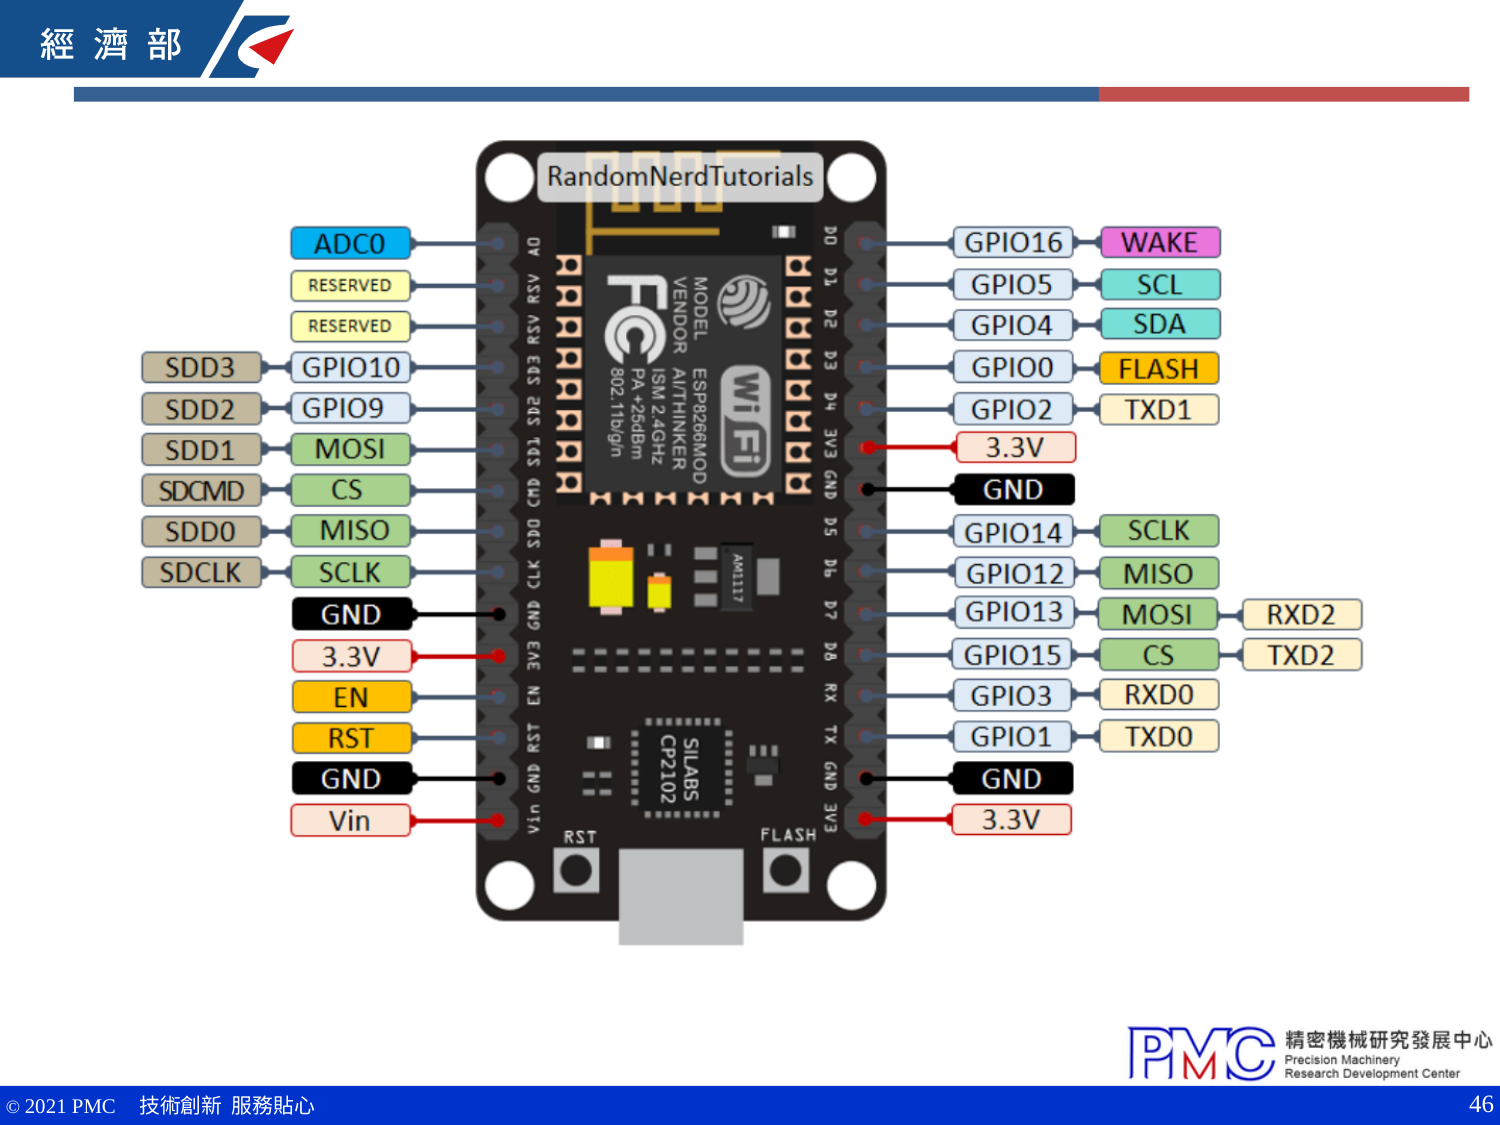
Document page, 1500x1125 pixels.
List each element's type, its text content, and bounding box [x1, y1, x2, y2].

picture [124, 136, 1376, 957]
slide_number 46 [1439, 1086, 1500, 1124]
picture [1126, 1024, 1493, 1083]
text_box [73, 86, 1470, 102]
picture [0, 0, 294, 78]
